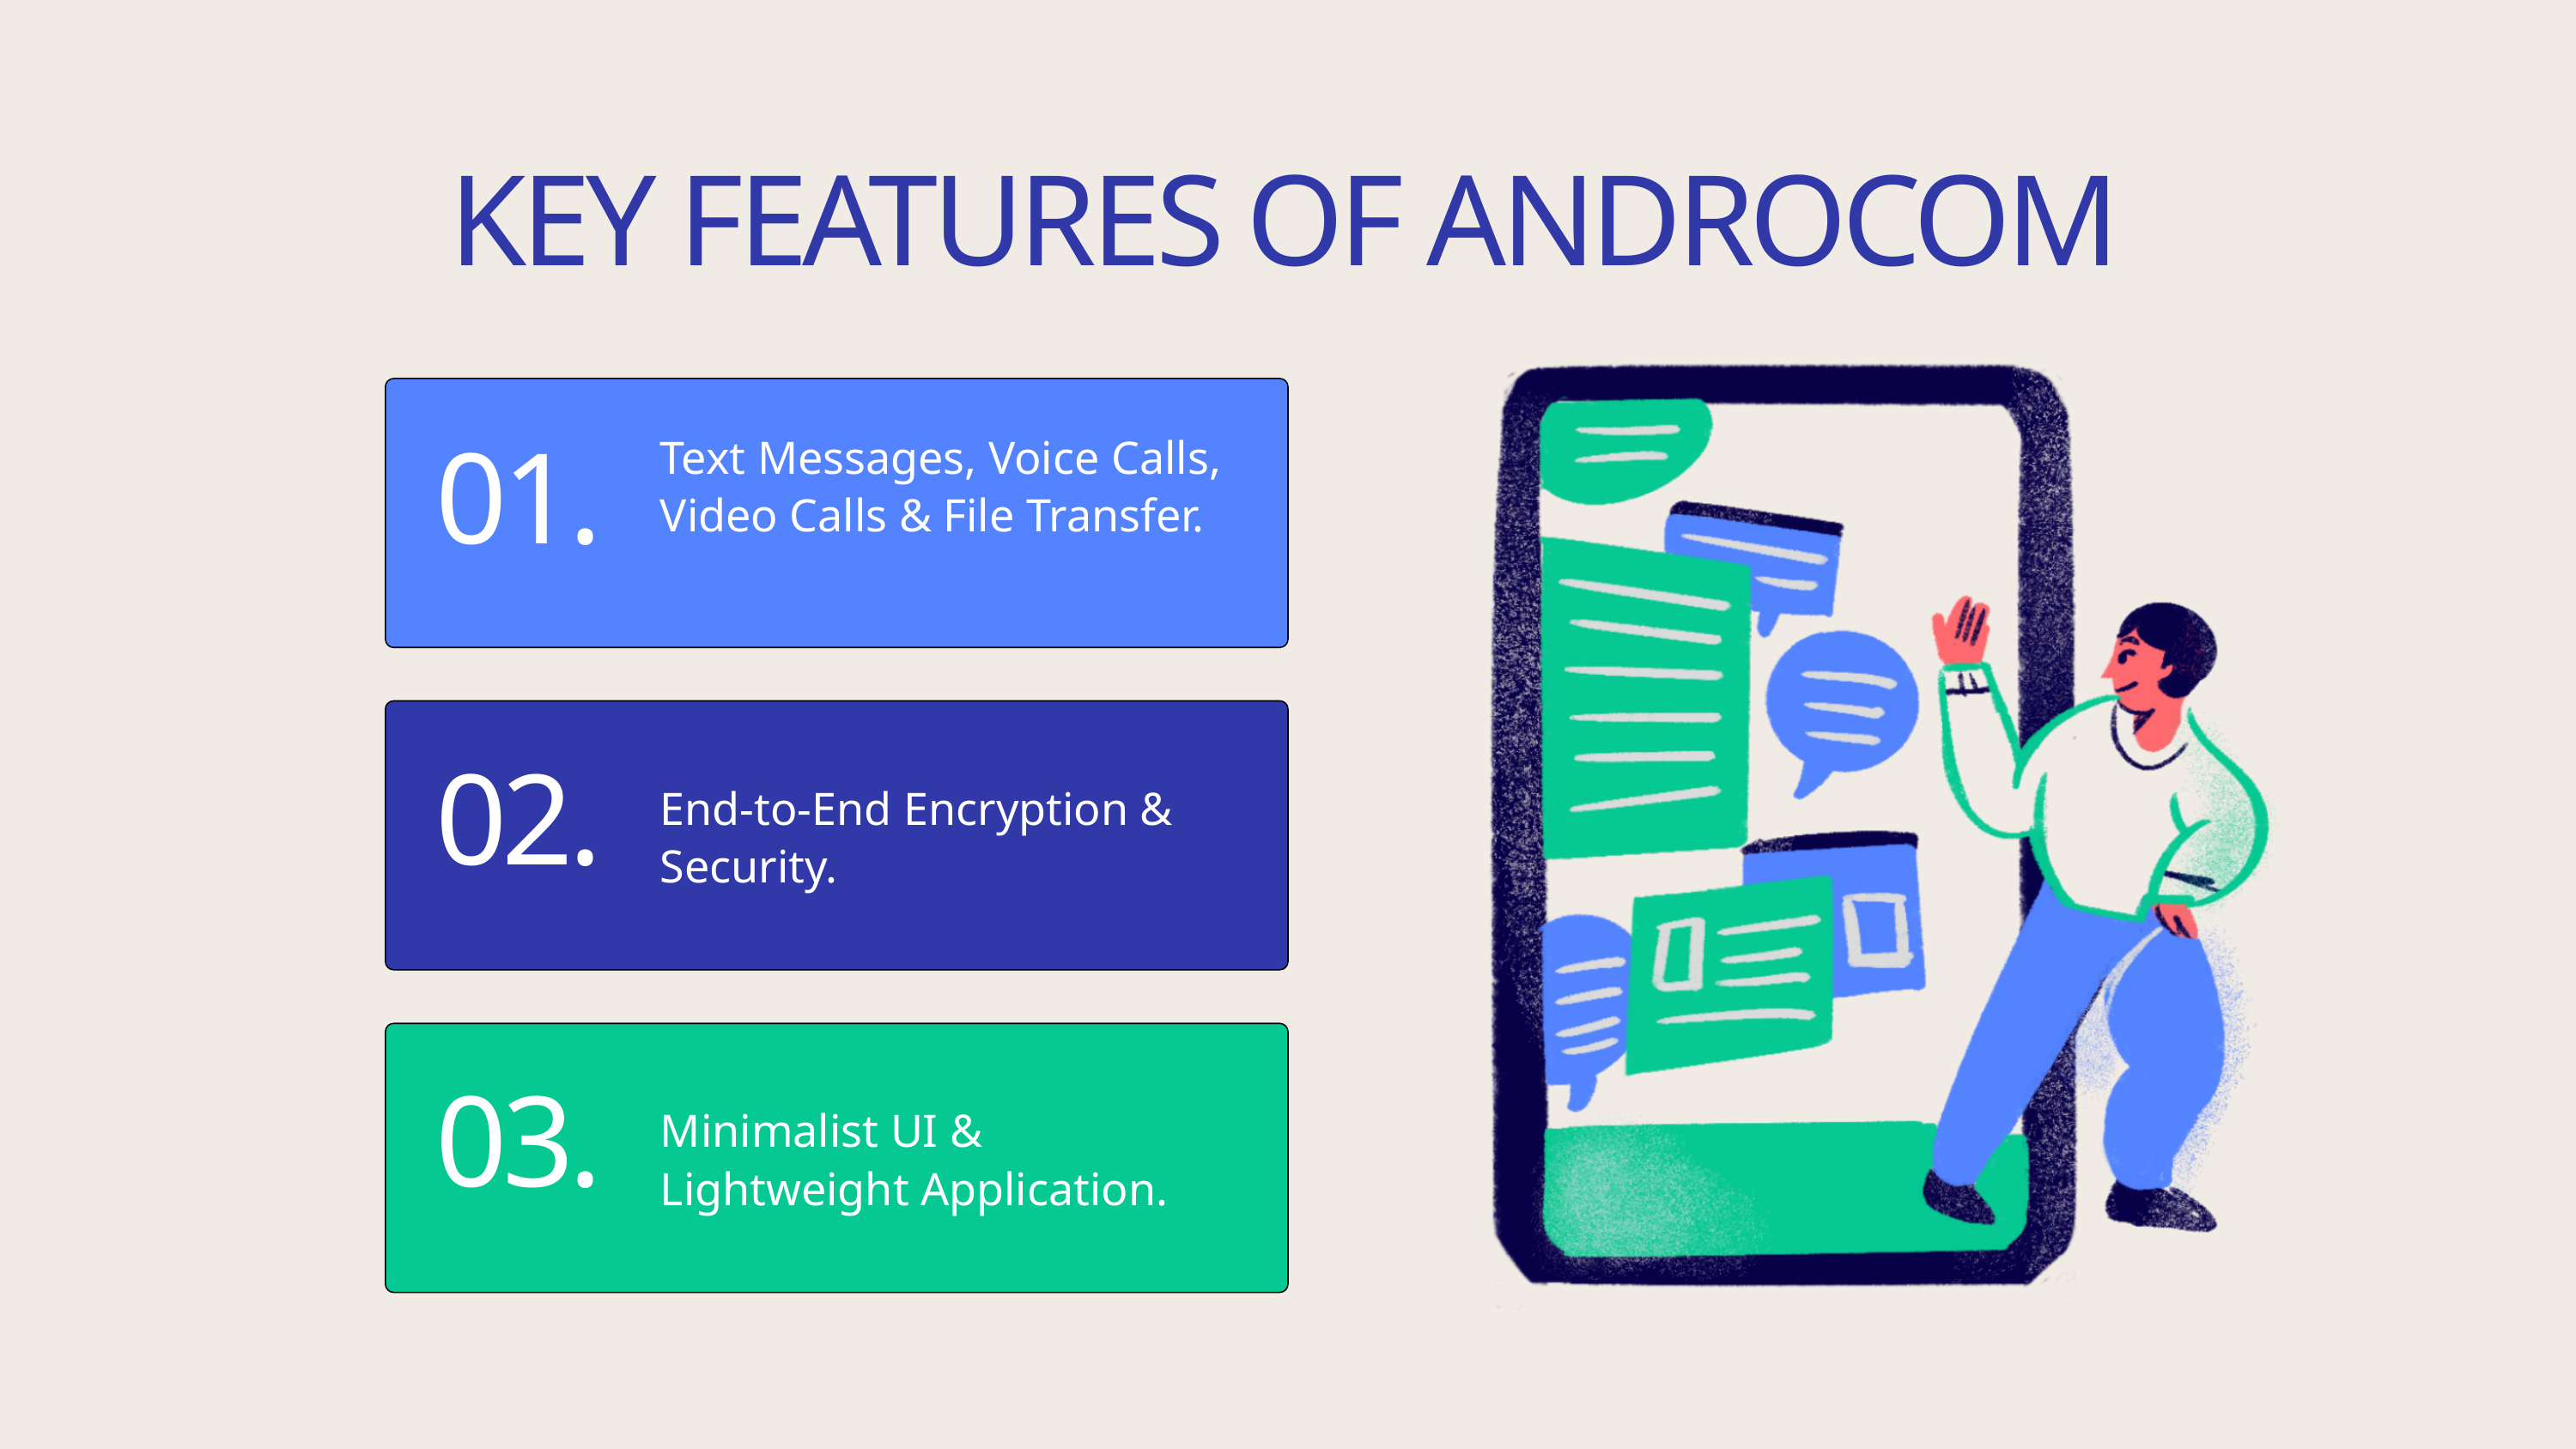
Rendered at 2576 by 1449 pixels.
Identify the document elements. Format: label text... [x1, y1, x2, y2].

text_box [385, 378, 1289, 648]
text_box [1455, 346, 2295, 1325]
text_box KEY FEATURES OF ANDROCOM [449, 154, 2127, 291]
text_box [385, 1022, 1289, 1293]
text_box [385, 700, 1289, 970]
